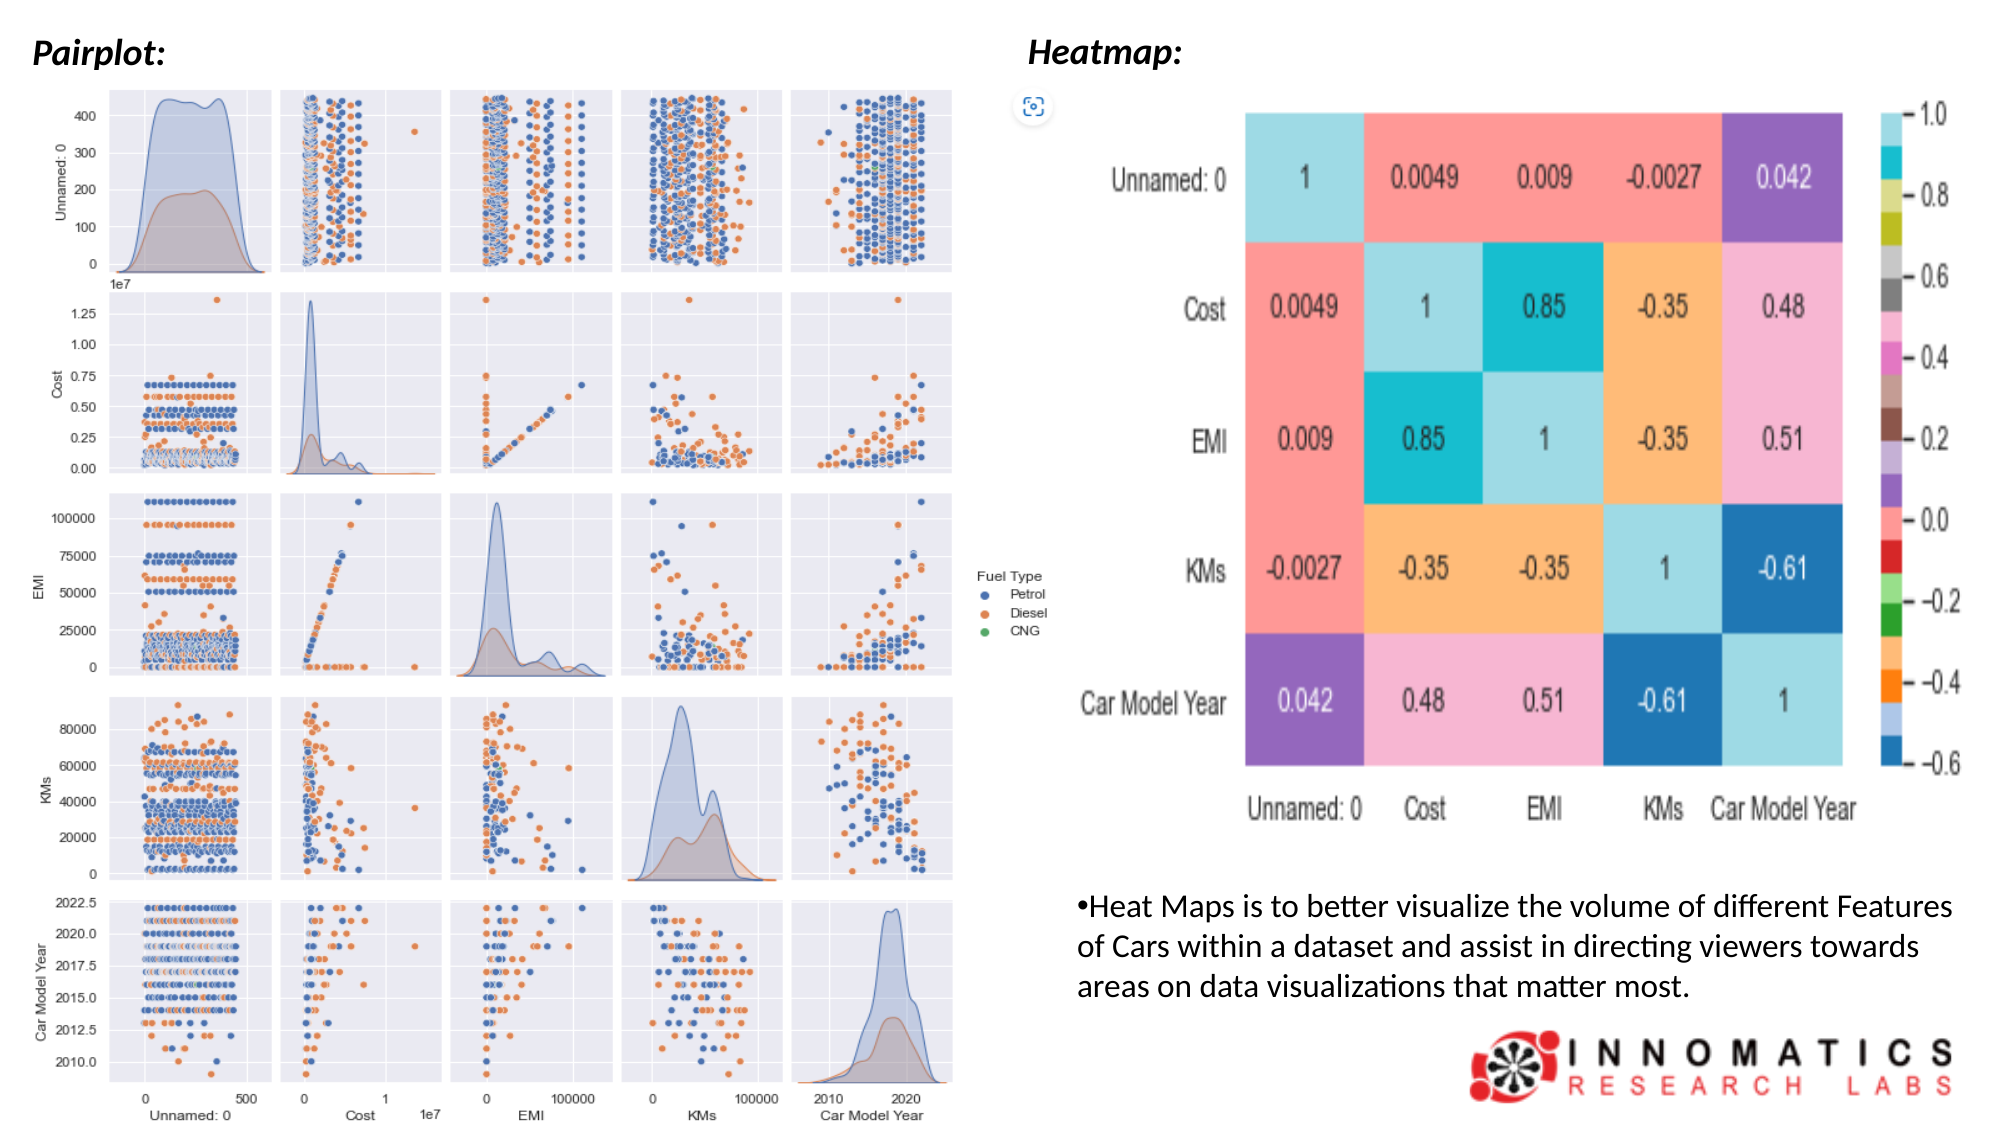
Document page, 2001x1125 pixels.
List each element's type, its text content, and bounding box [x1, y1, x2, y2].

picture [17, 70, 1981, 1125]
text_box Heat Maps is to better visualize the volume of different Features of Cars within a dataset and assist in directing viewers towards areas on data visualizations that matter most. [1062, 877, 1981, 1012]
picture [1445, 1014, 1975, 1125]
text_box Heatmap: [1013, 19, 1198, 79]
title Pairplot: [17, 19, 190, 70]
